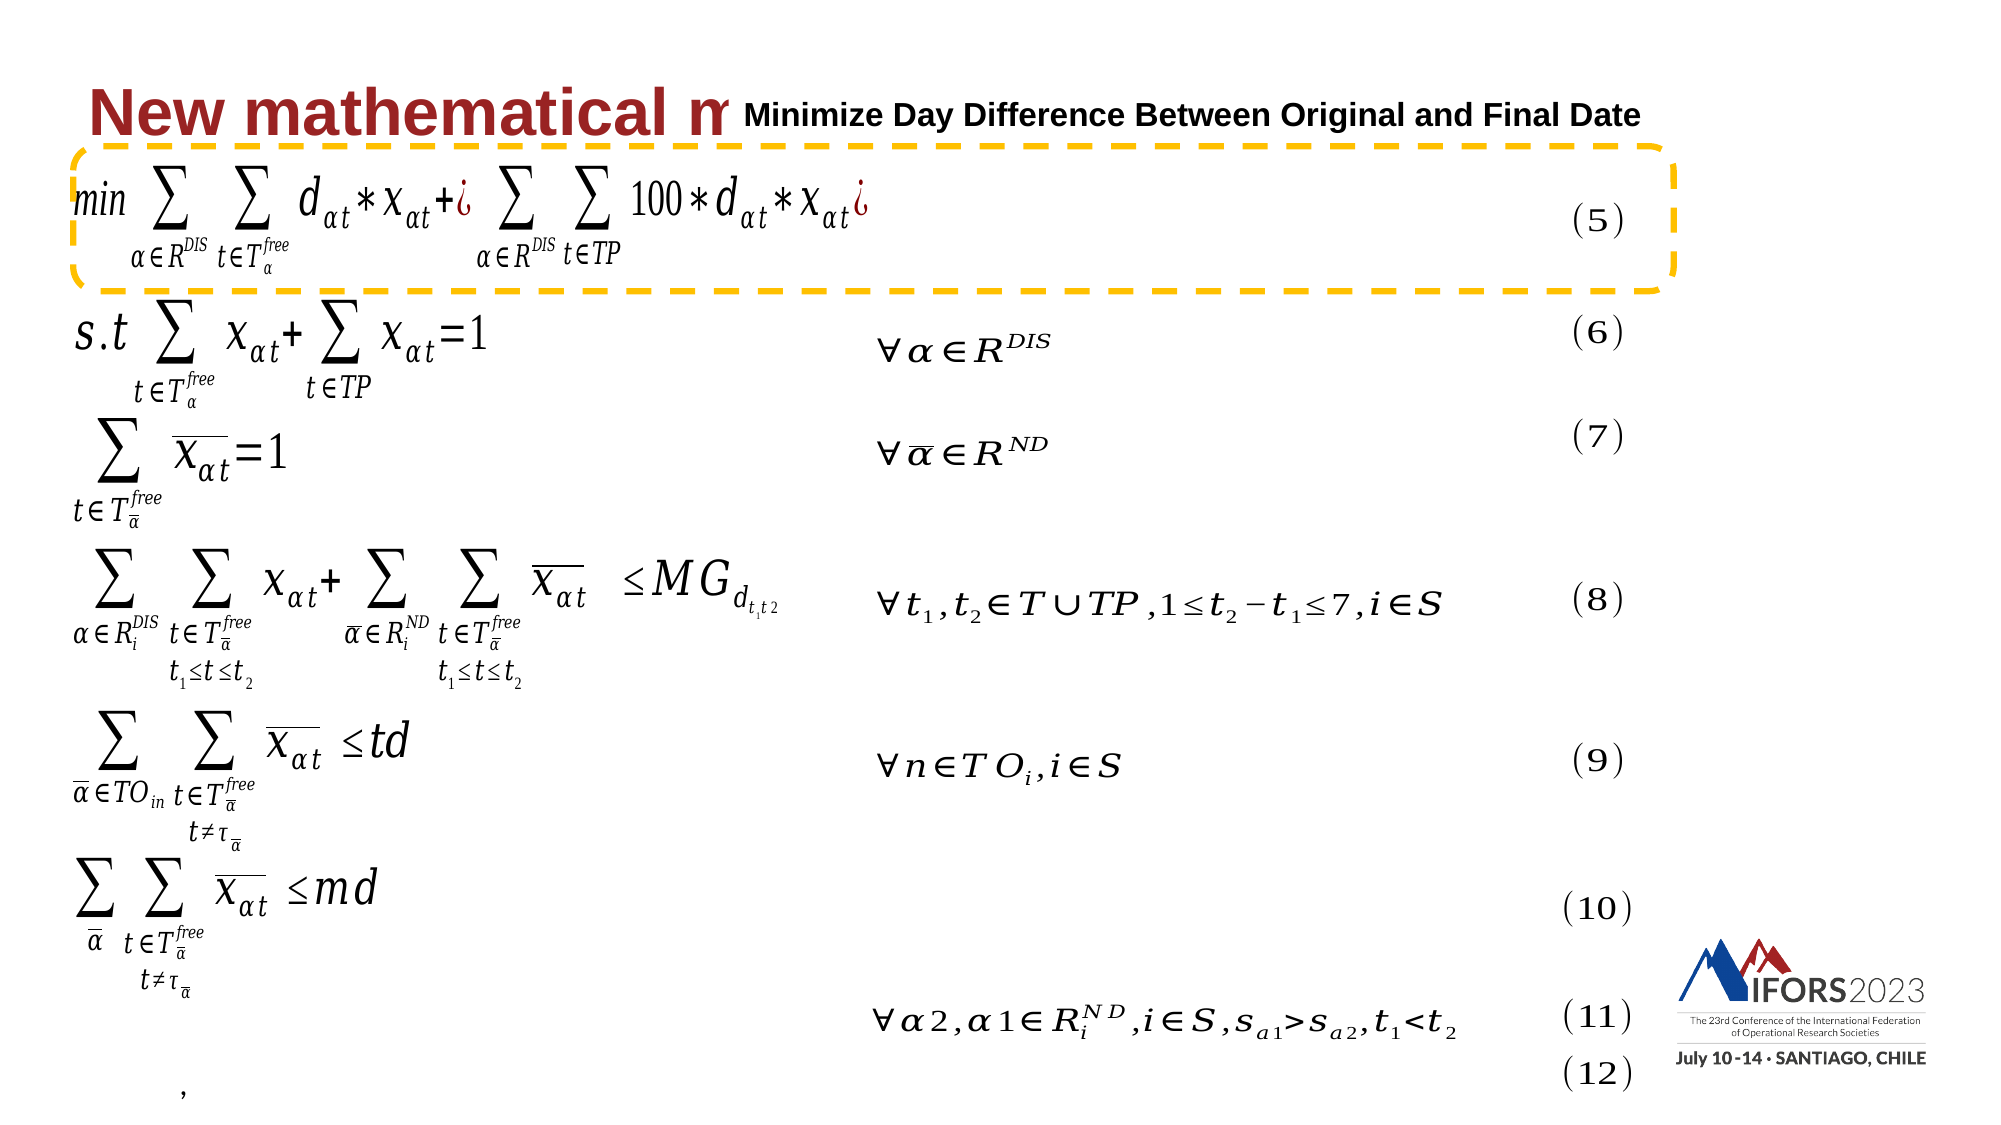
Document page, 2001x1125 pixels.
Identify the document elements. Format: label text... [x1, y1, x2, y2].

text_box New mathematical model [73, 76, 1657, 161]
text_box [72, 145, 1675, 293]
picture [1666, 924, 1939, 1082]
text_box Minimize Day Difference Between Original and Final Date [728, 86, 1658, 141]
